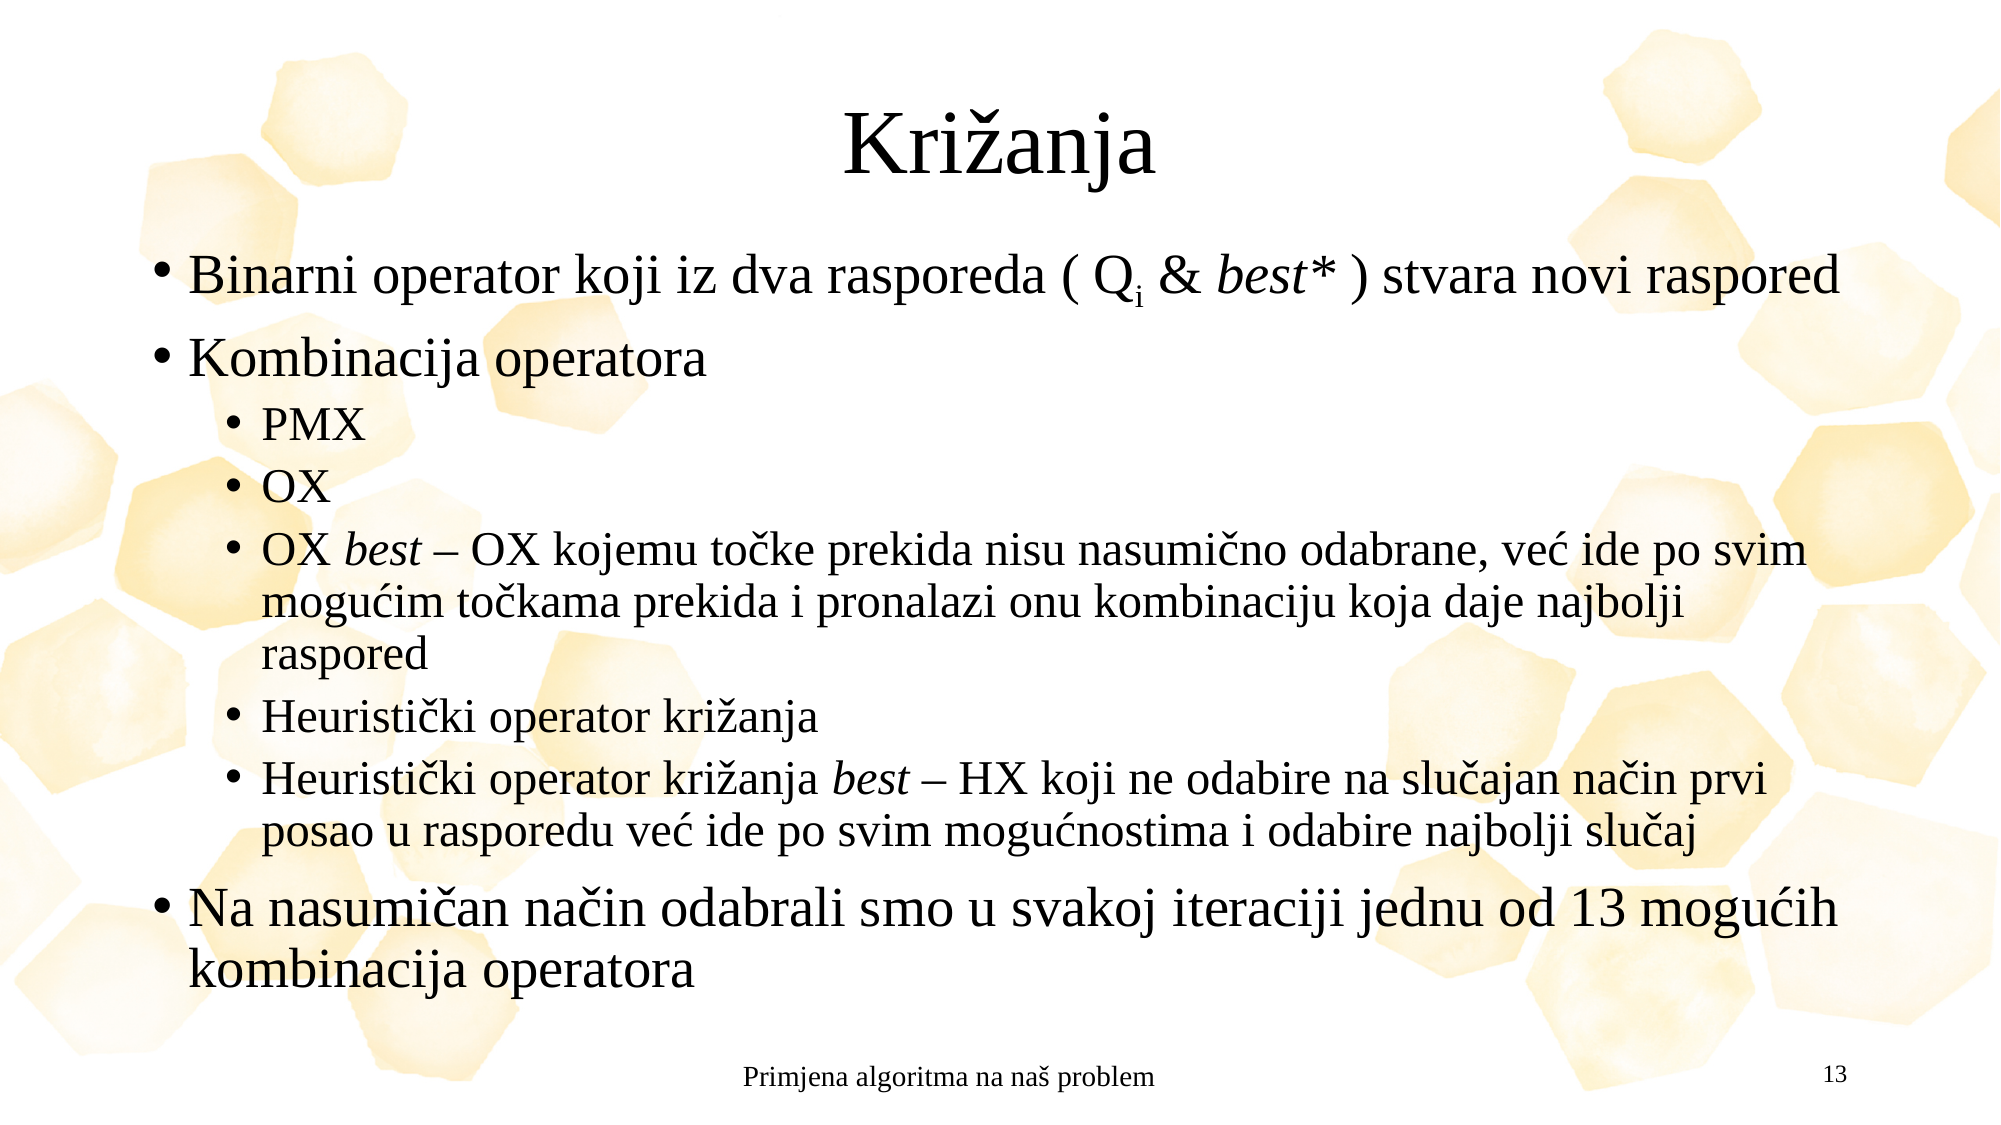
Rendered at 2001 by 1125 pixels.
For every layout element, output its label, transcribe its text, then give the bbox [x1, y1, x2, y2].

text_box Primjena algoritma na naš problem [644, 1040, 1254, 1113]
slide_number 13 [1412, 1042, 1863, 1103]
list Binarni operator koji iz dva rasporeda ( Qi & best* ) stvara novi raspored Kombinacija operatora PMX OX OX best – OX kojemu točke prekida nisu nasumično odabrane, već ide po svim mogućim točkama prekida i pronalazi onu kombinaciju koja daje najbolji raspored Heuristički operator križanja Heuristički operator križanja best – HX koji ne odabire na slučajan način prvi posao u rasporedu već ide po svim mogućnostima i odabire najbolji slučaj Na nasumičan način odabrali smo u svakoj iteraciji jednu od 13 mogućih kombinacija operatora [137, 230, 1863, 1054]
title Križanja [723, 44, 1277, 230]
